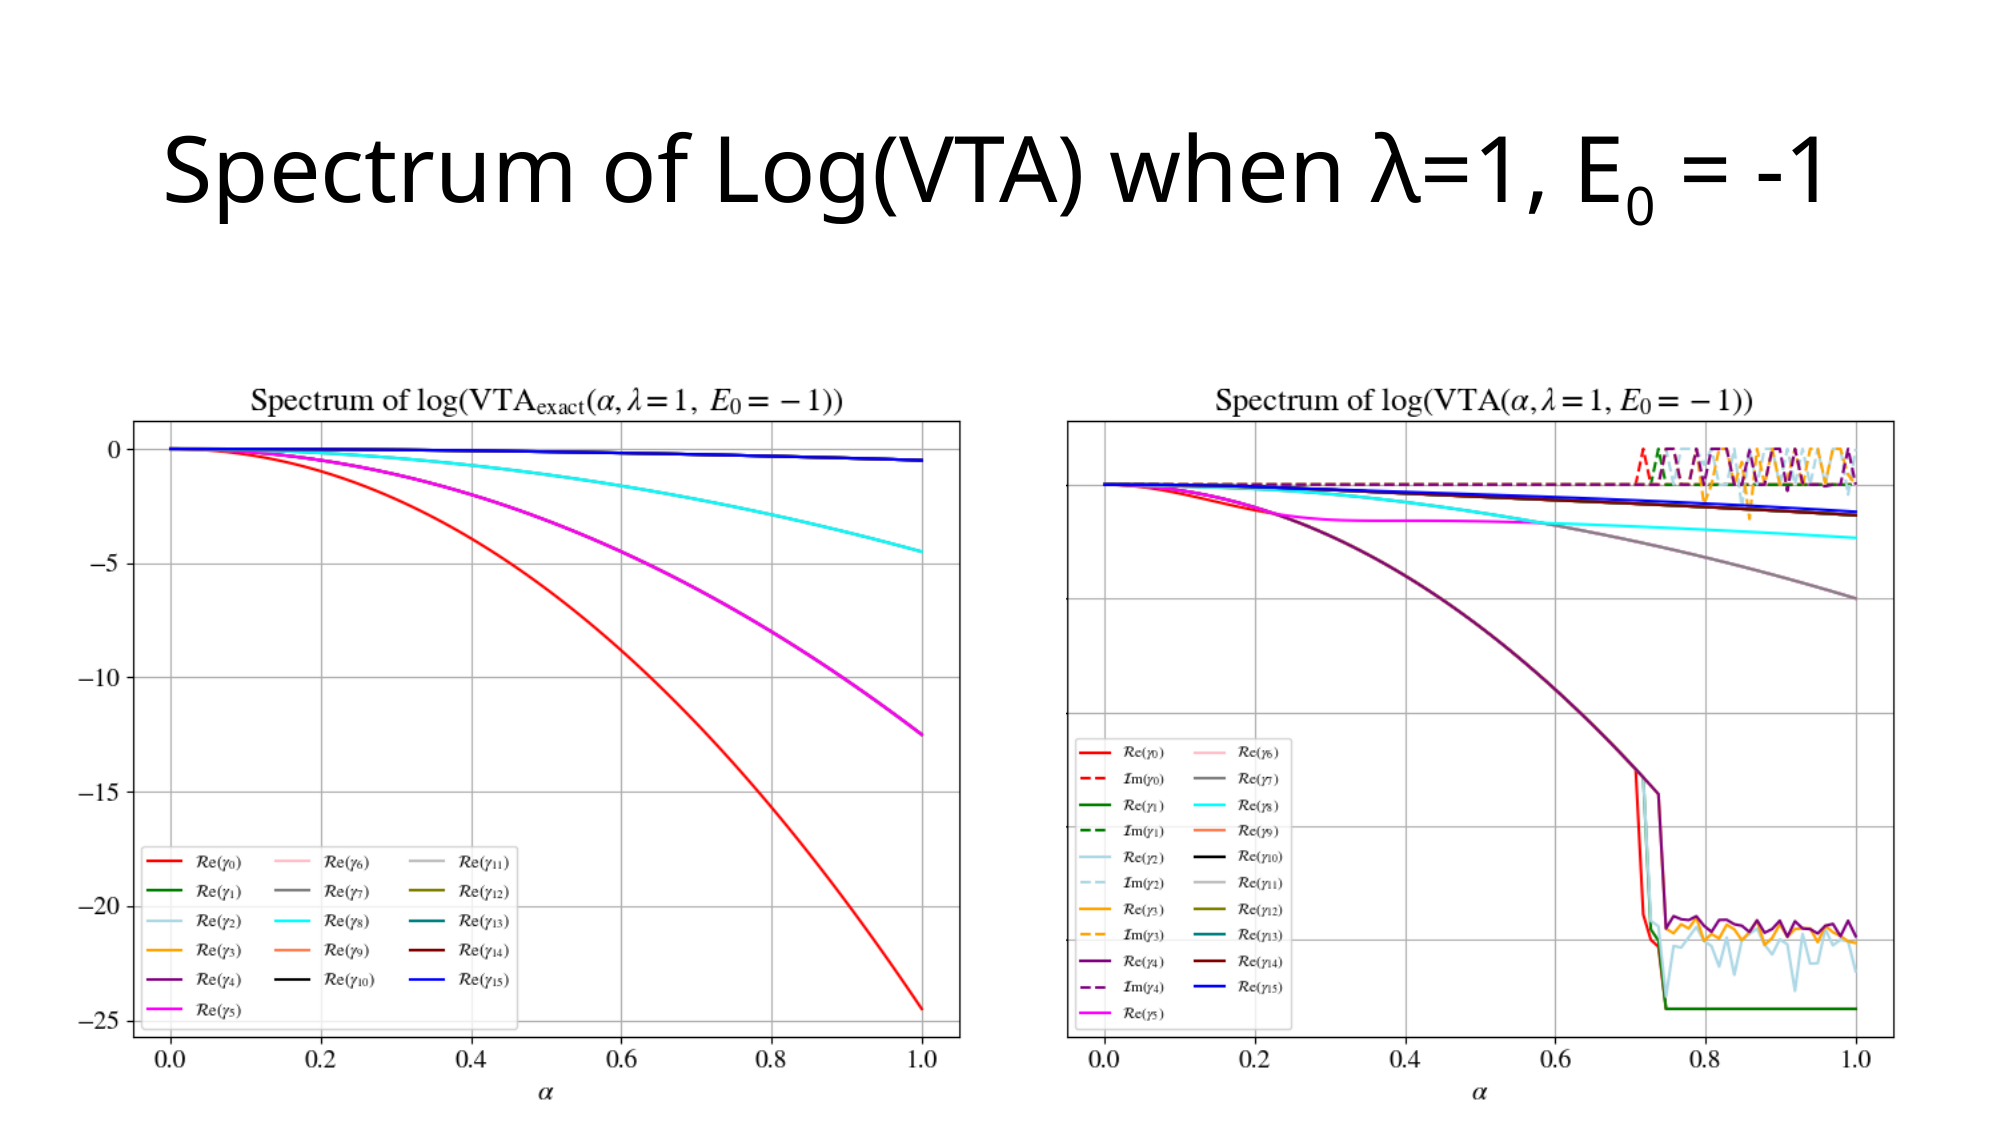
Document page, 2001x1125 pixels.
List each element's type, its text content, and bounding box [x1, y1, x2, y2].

title Spectrum of Log(VTA) when λ=1, E0 = -1 [137, 59, 1863, 278]
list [1066, 325, 2000, 1125]
picture [0, 325, 1066, 1125]
